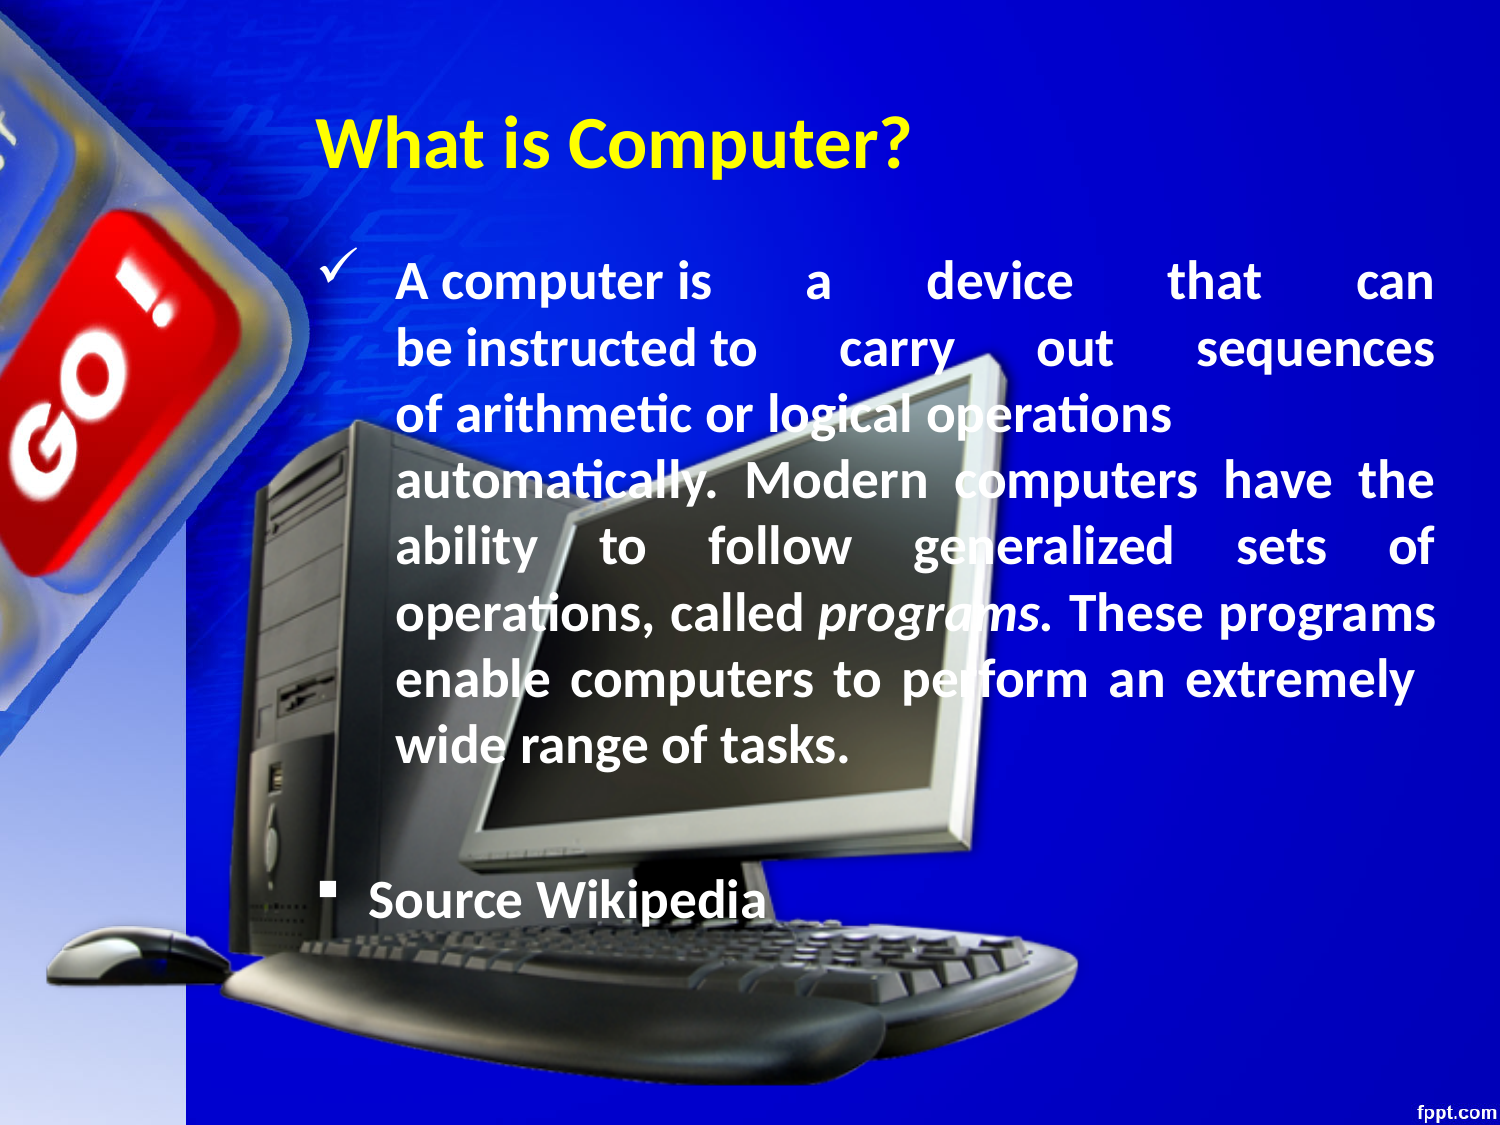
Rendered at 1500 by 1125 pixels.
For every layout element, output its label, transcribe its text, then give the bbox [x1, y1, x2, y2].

title What is Computer? [300, 45, 1452, 233]
picture [0, 0, 1500, 1125]
list A computer is a device that can be instructed to carry out sequences of arithmetic or logical operations automatically. Modern computers have the ability to follow generalized sets of operations, called programs. These programs enable computers to perform an extremely wide range of tasks. Source Wikipedia [300, 236, 1452, 939]
